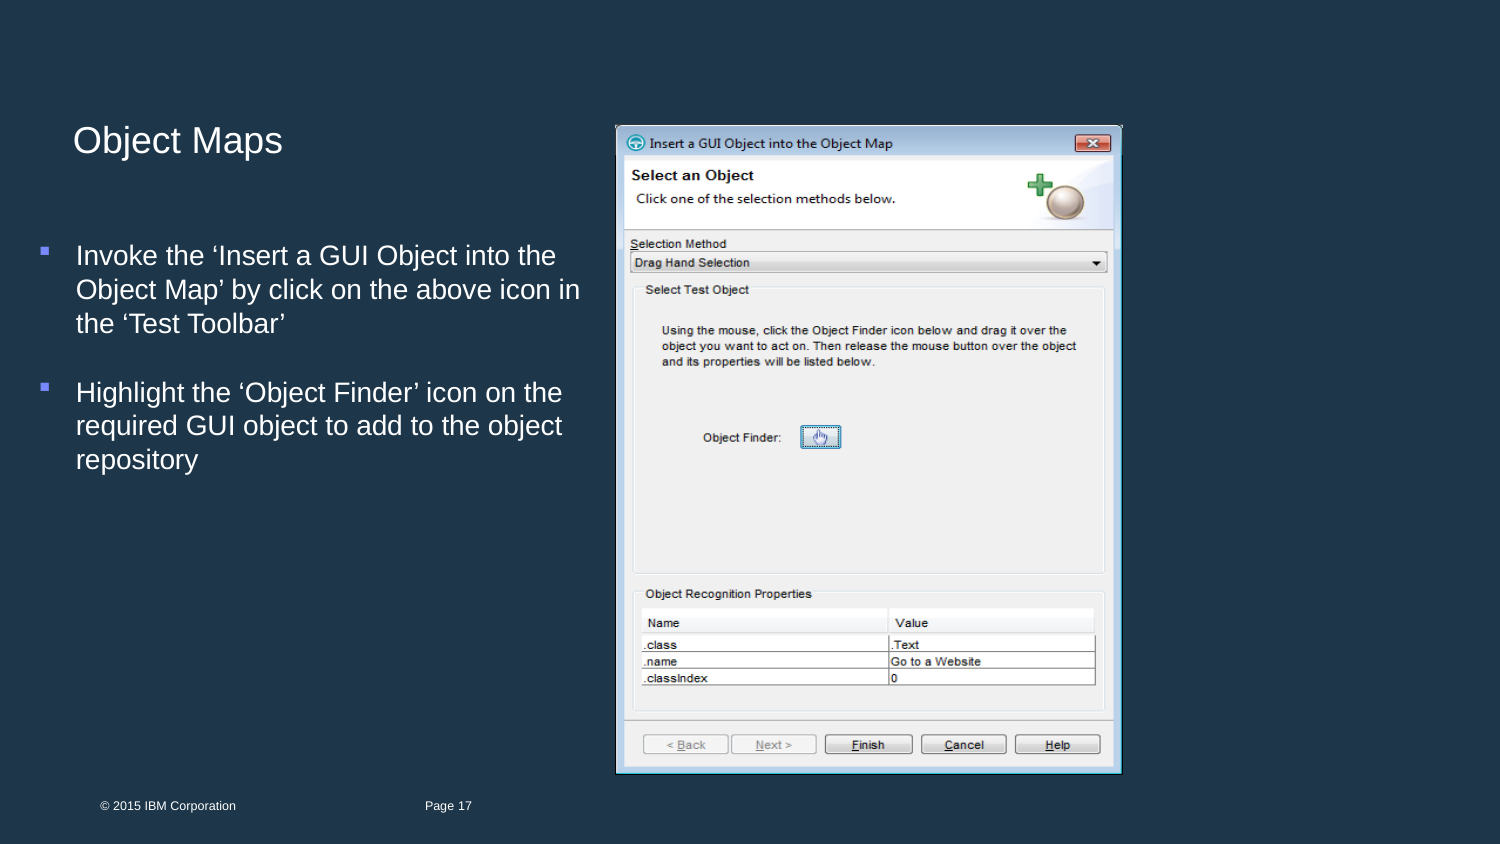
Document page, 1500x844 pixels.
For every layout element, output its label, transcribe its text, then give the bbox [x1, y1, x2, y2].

title Object Maps [72, 73, 561, 162]
picture [614, 124, 1123, 775]
list Invoke the ‘Insert a GUI Object into the Object Map’ by click on the above icon in the ‘Test Toolbar’ Highlight the ‘Object Finder’ icon on the required GUI object to add to the object repository [38, 237, 609, 654]
